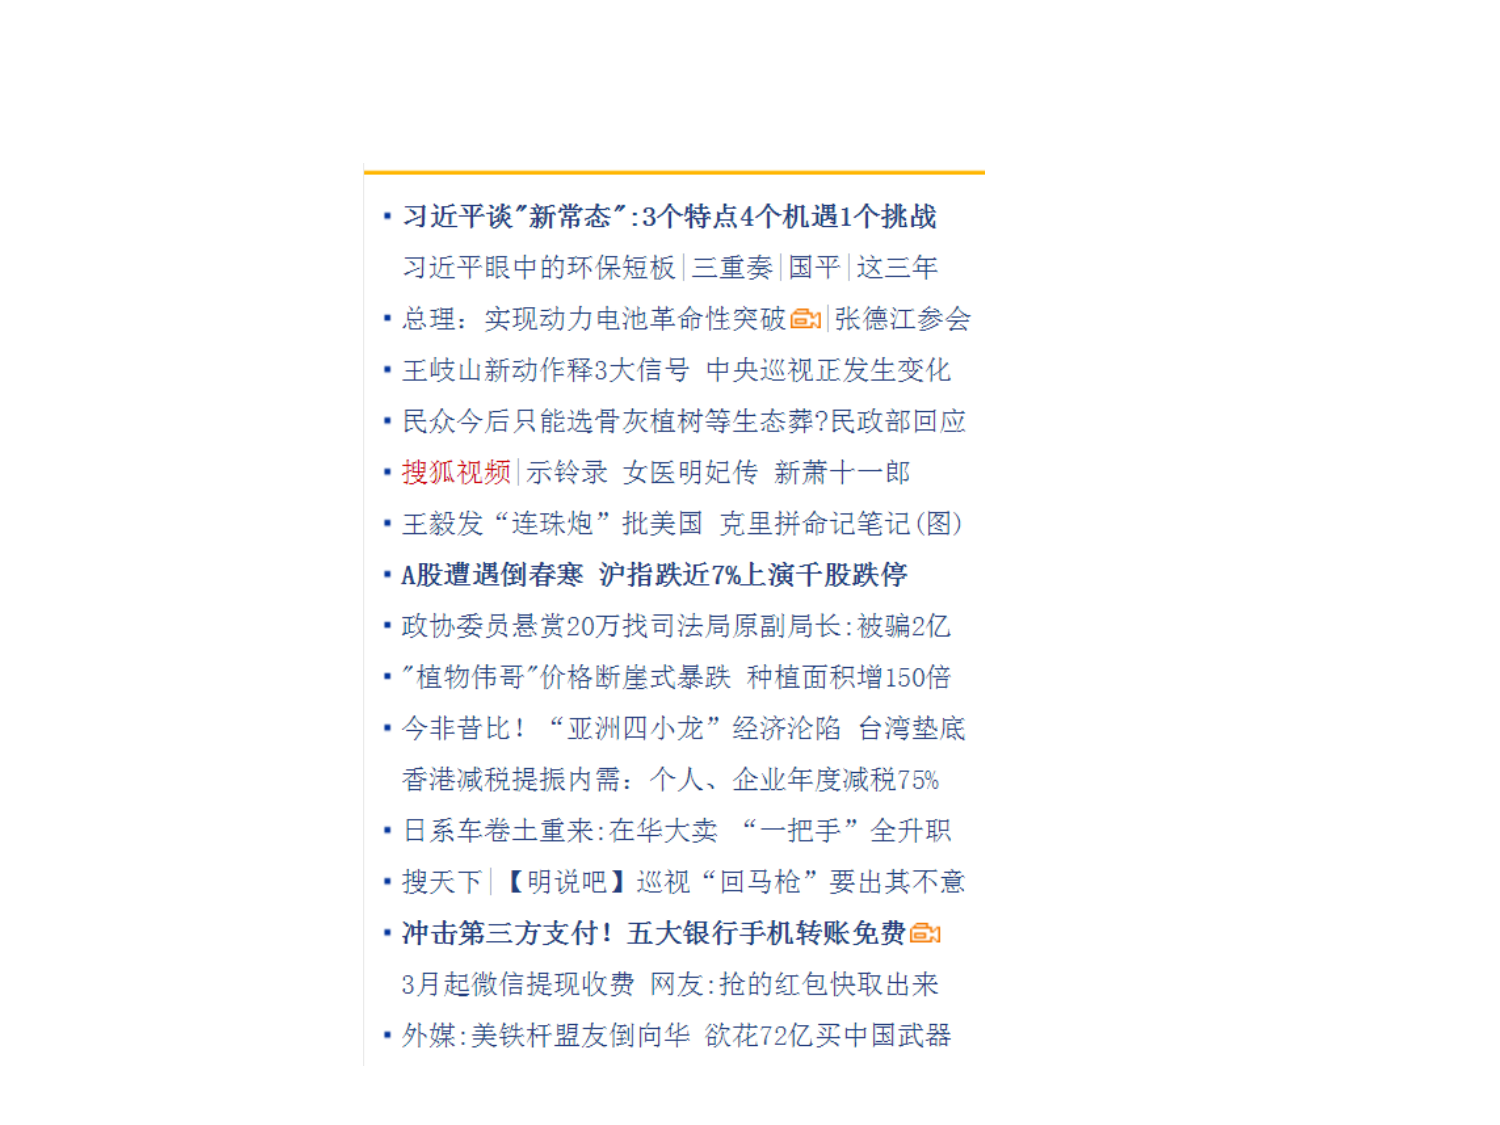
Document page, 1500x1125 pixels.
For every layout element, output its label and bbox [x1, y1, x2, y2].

list [363, 163, 985, 1066]
